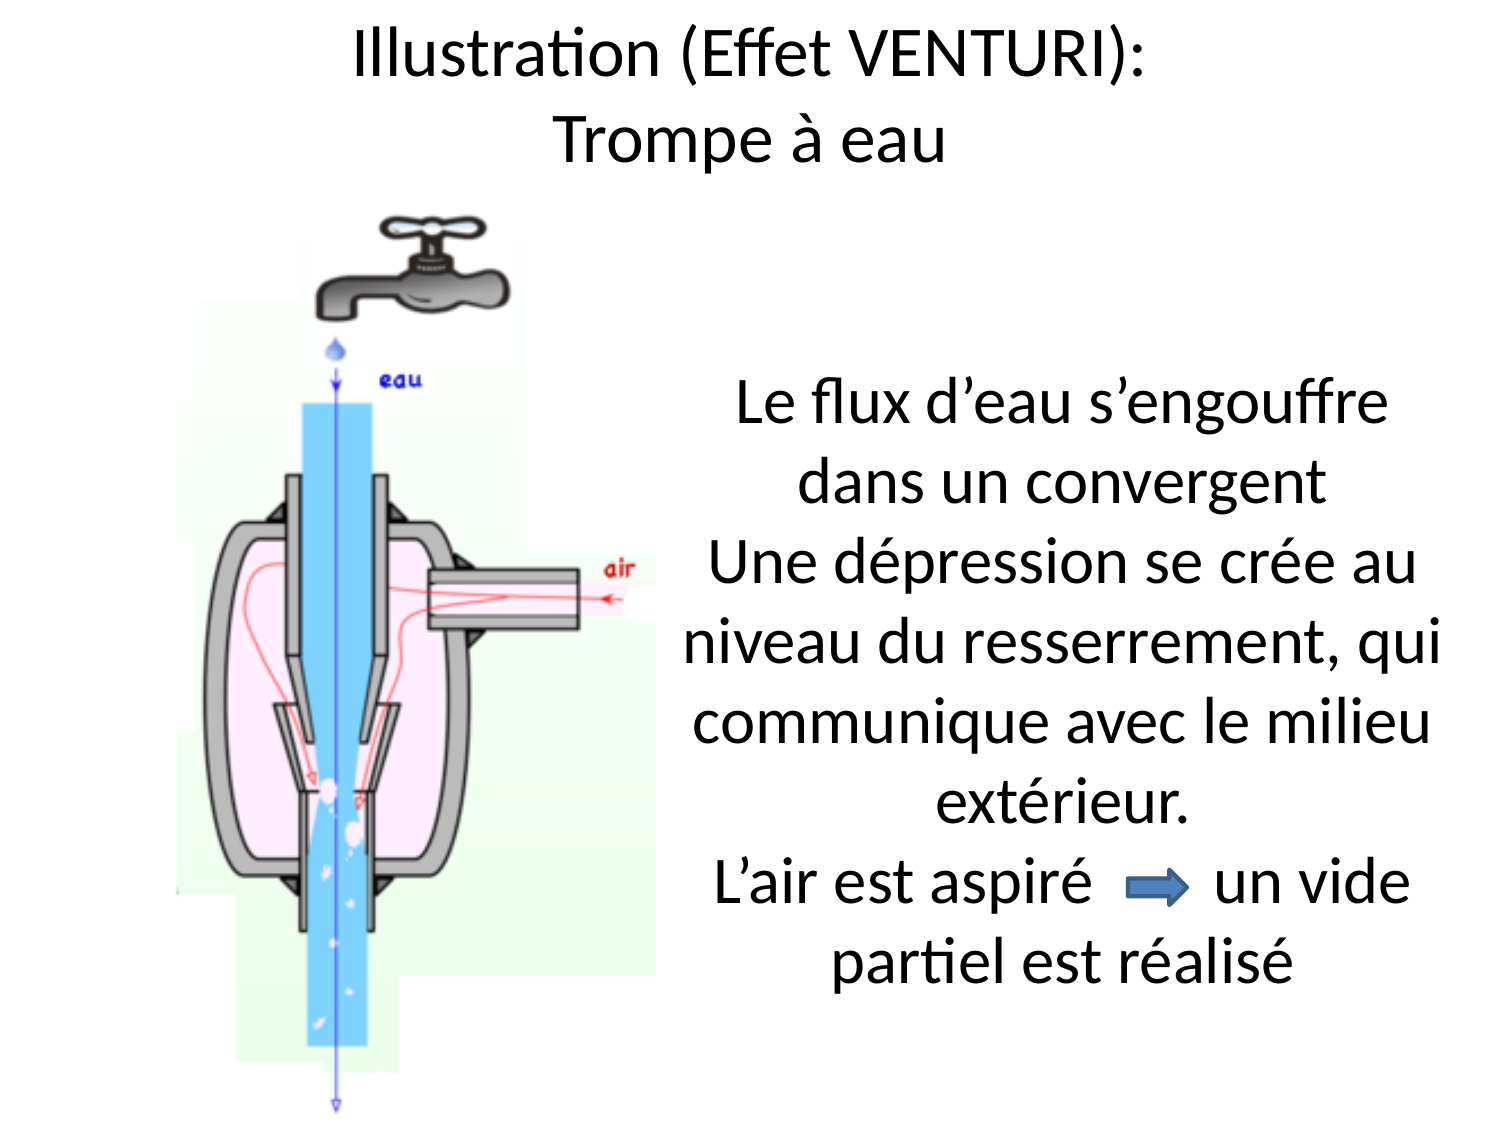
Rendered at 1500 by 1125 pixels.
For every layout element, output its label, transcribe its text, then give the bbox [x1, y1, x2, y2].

text_box Le flux d’eau s’engouffre dans un convergent Une dépression se crée au niveau du resserrement, qui communique avec le milieu extérieur. L’air est aspiré un vide partiel est réalisé [667, 349, 1459, 1005]
picture [159, 206, 656, 1118]
title Illustration (Effet VENTURI): Trompe à eau [75, 0, 1425, 185]
text_box [1125, 867, 1190, 907]
